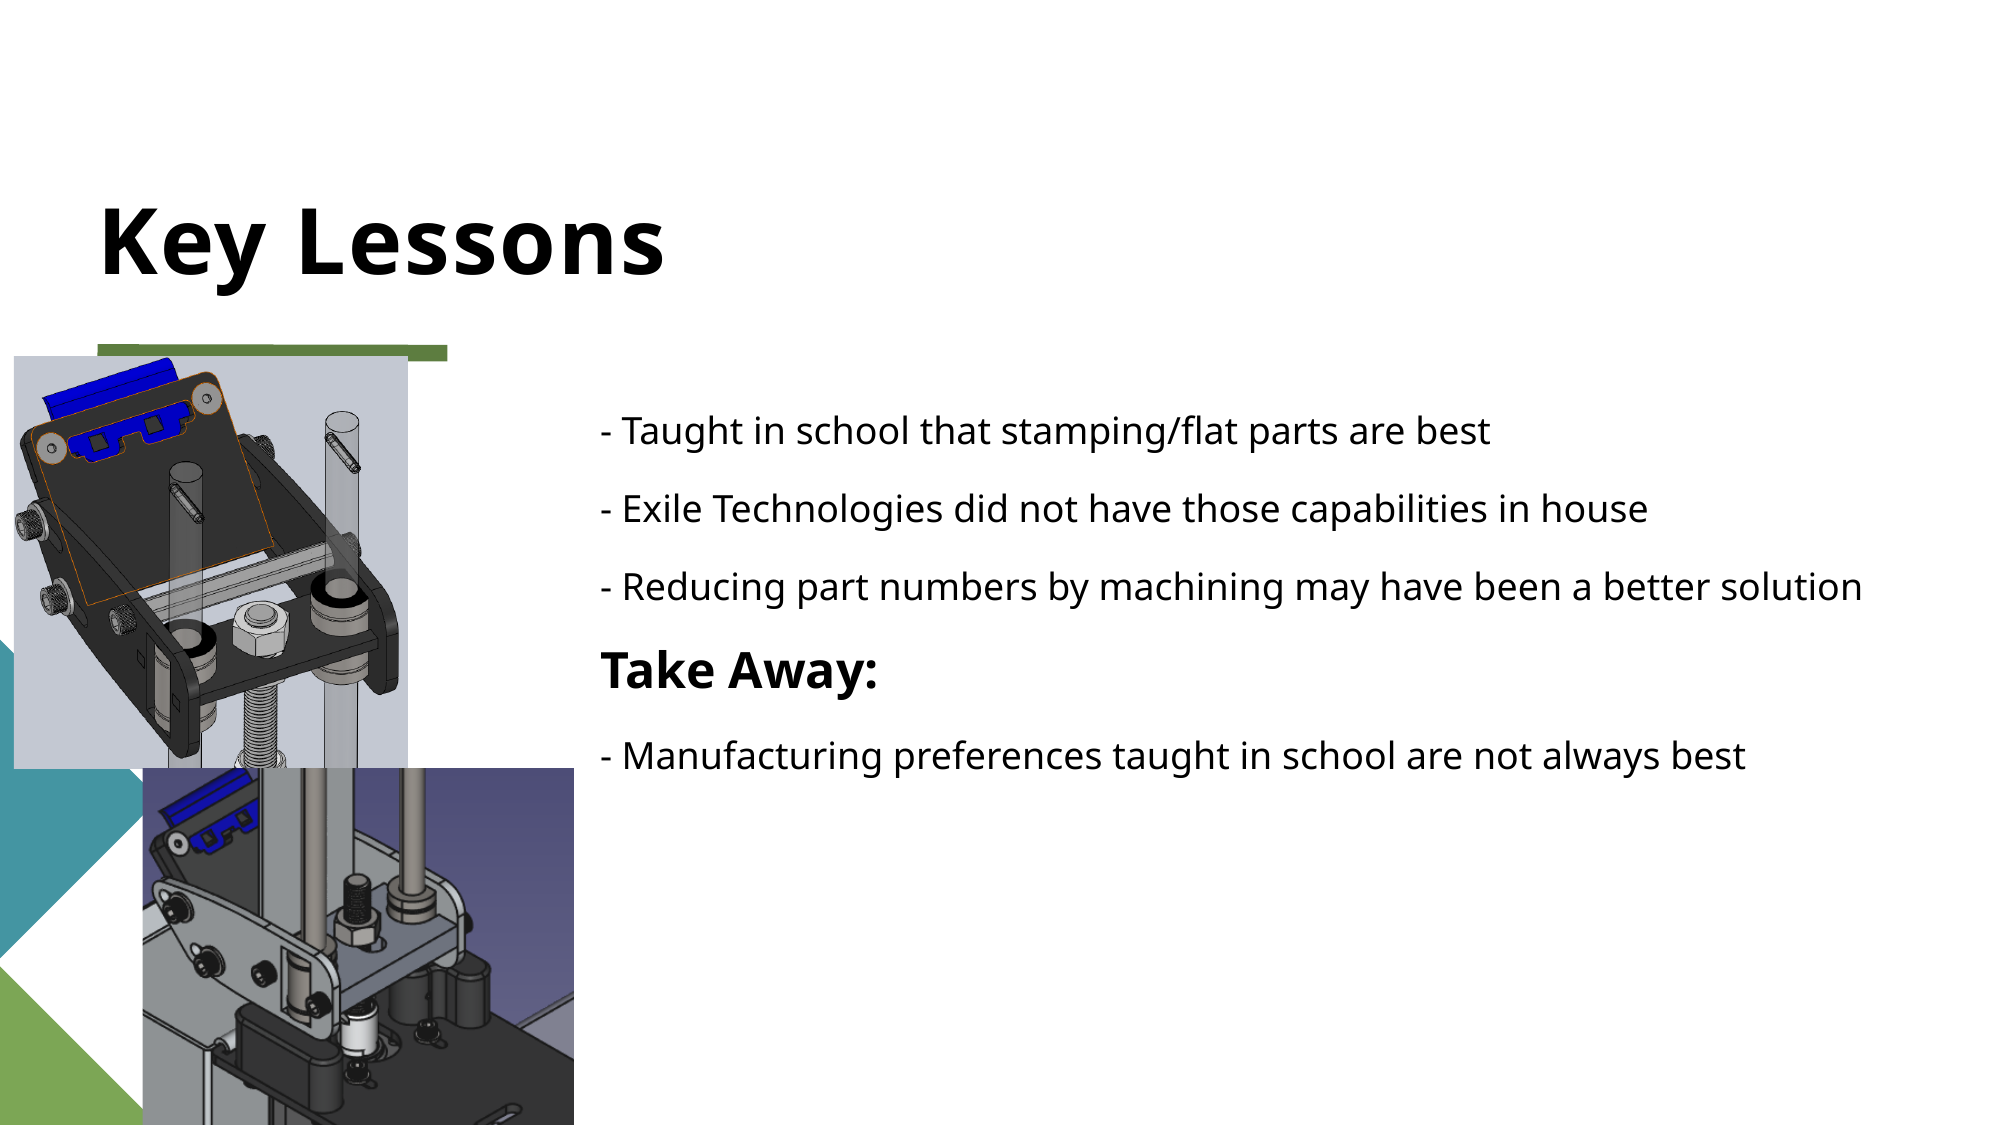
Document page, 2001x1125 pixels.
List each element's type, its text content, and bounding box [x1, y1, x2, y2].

title Key Lessons [97, 16, 1882, 293]
list - Taught in school that stamping/flat parts are best - Exile Technologies did not have those capabilities in house - Reducing part numbers by machining may have been a better solution Take Away: - Manufacturing preferences taught in school are not always best [600, 374, 1882, 982]
picture [13, 356, 574, 1125]
